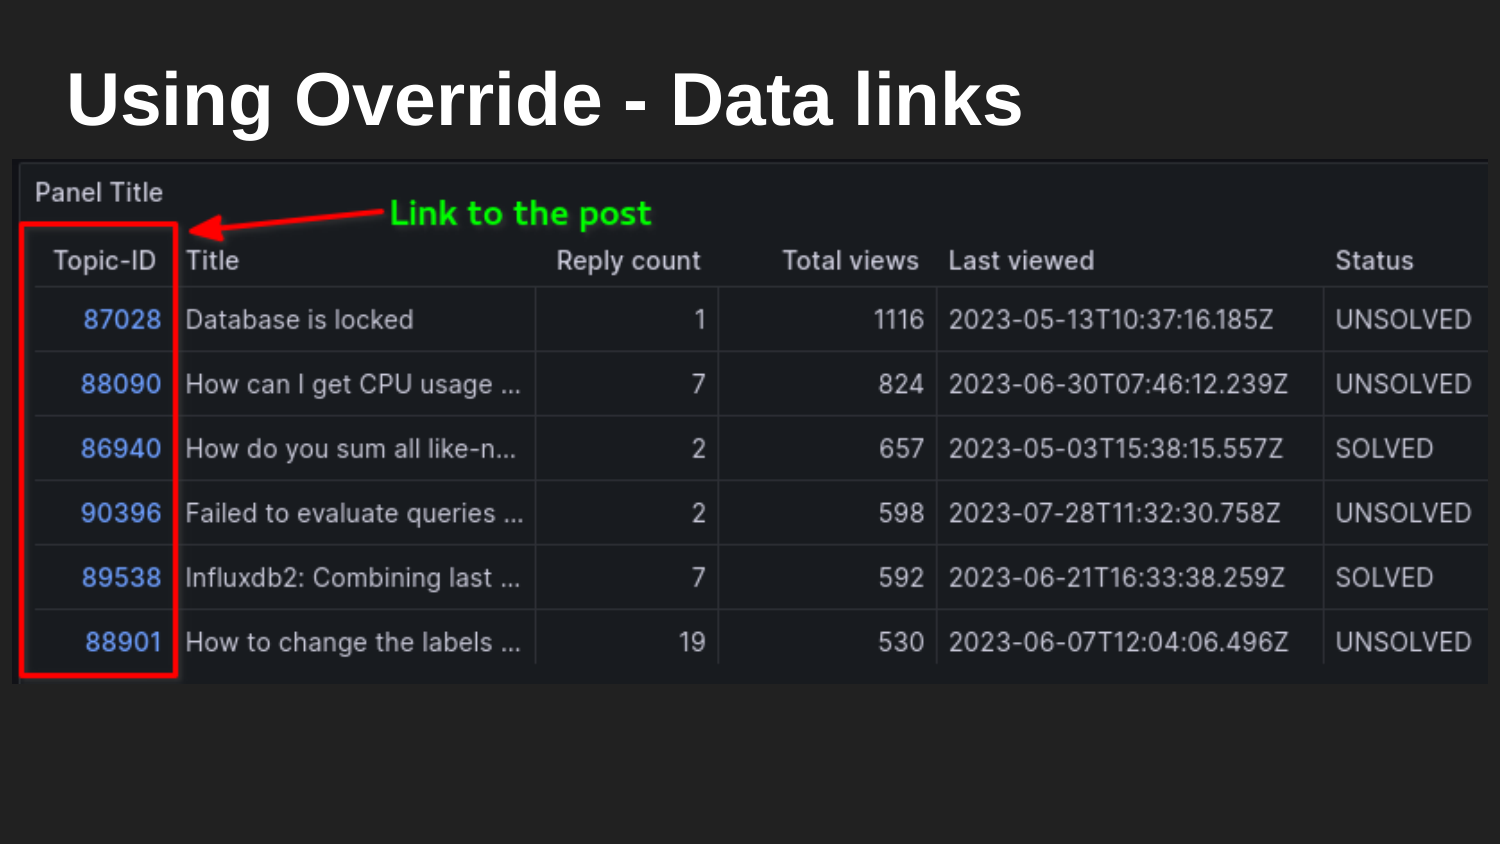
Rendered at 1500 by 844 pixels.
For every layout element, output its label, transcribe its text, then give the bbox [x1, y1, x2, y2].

picture [12, 159, 1488, 685]
title Using Override - Data links [51, 35, 1449, 130]
